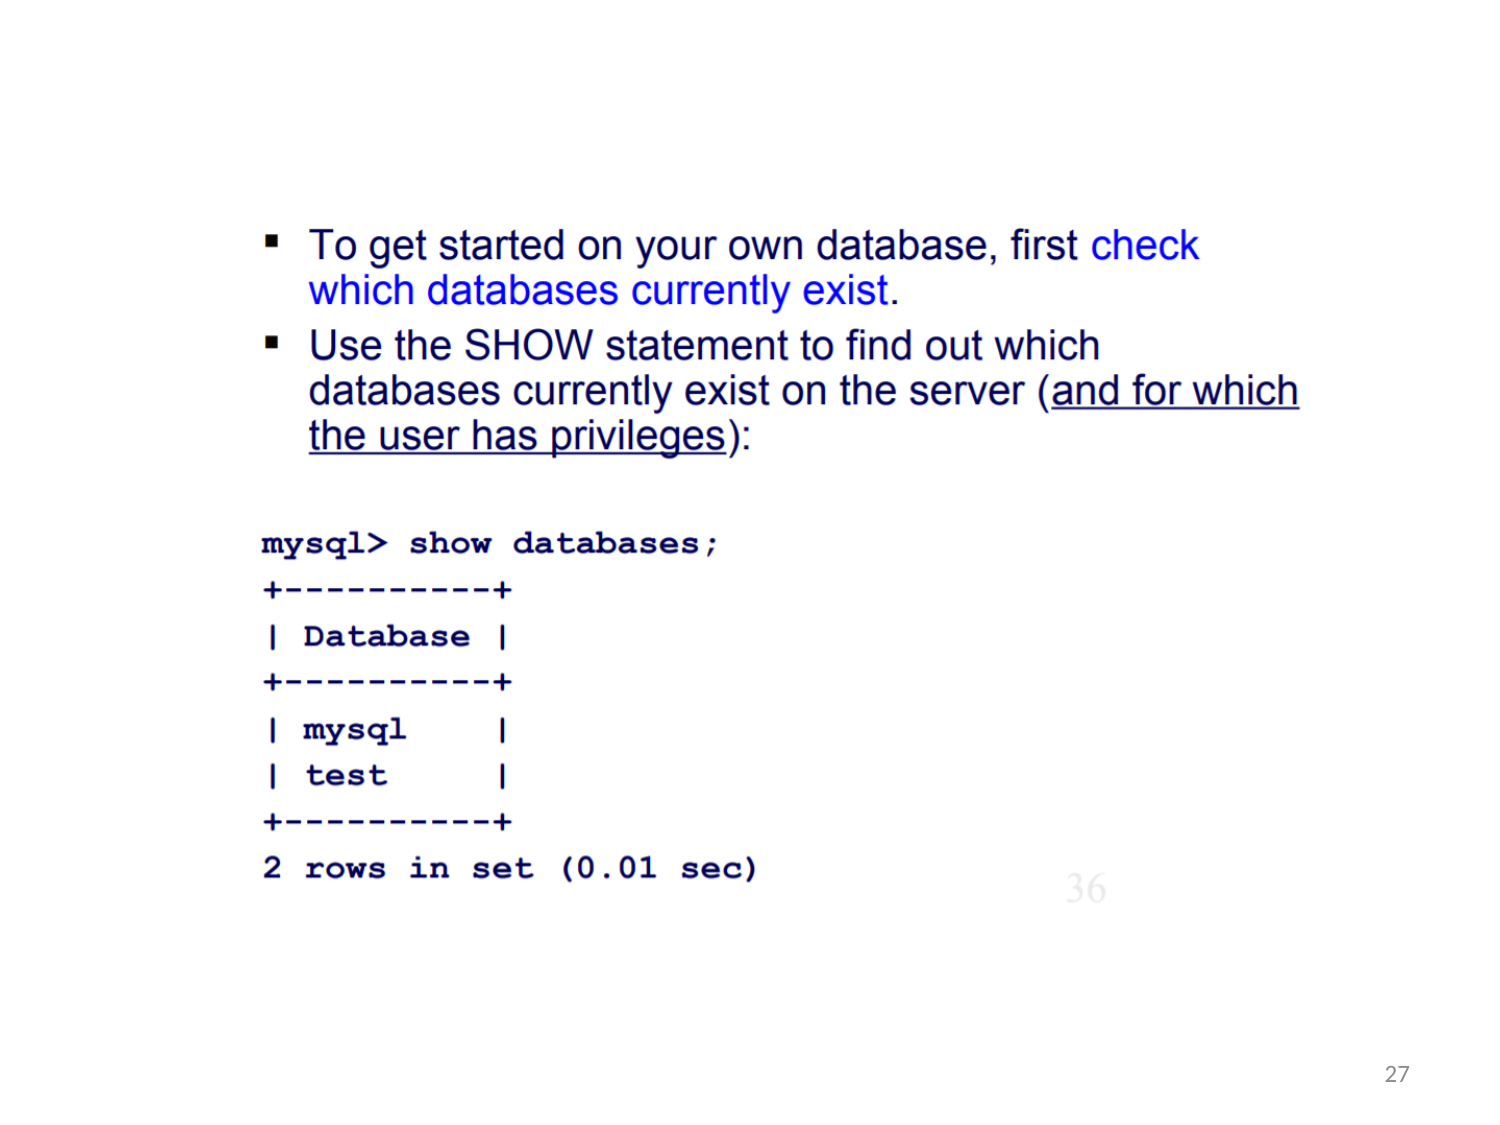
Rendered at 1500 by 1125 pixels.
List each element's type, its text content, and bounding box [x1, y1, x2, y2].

picture [181, 208, 1318, 917]
slide_number 27 [1074, 1042, 1425, 1103]
